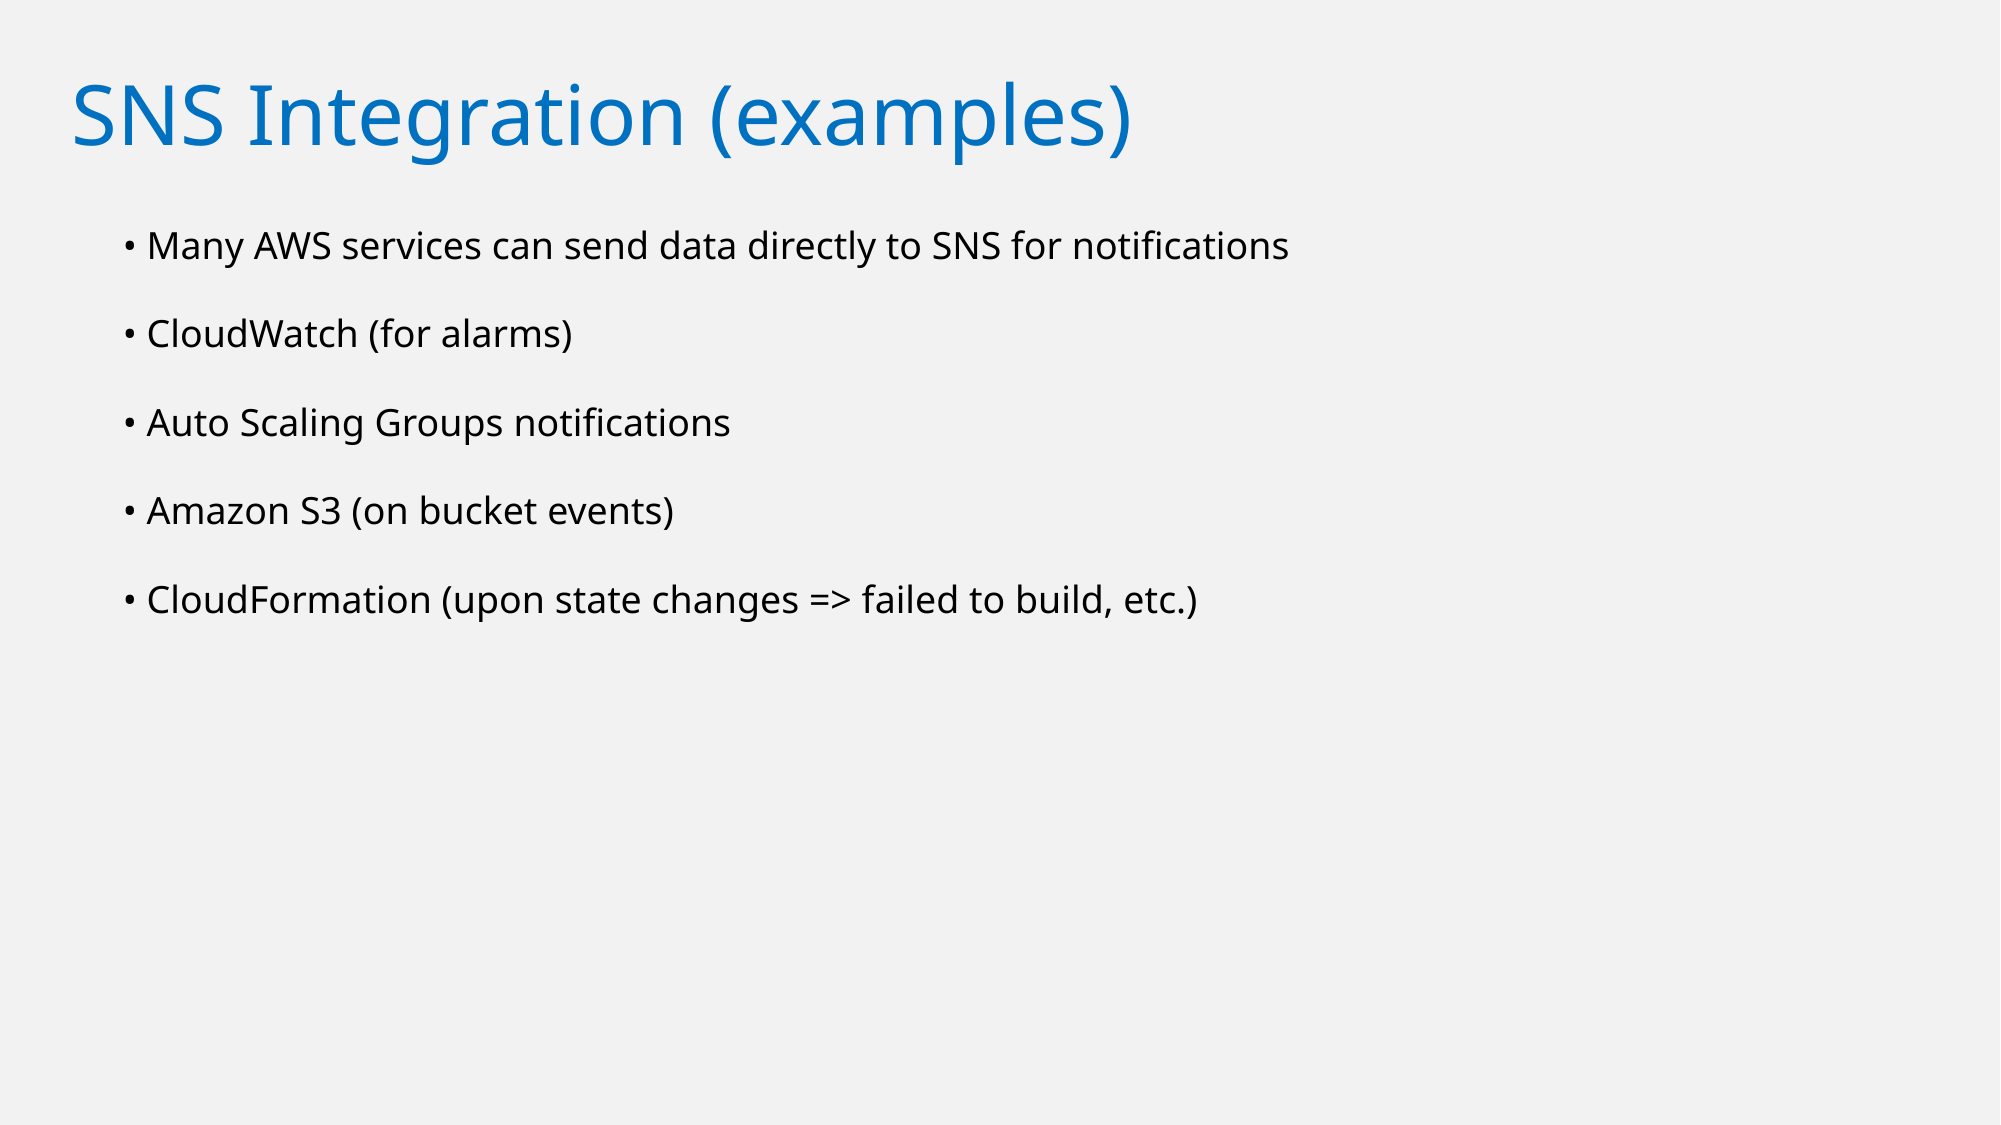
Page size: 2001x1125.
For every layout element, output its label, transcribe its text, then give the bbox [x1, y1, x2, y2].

list • Many AWS services can send data directly to SNS for notifications • CloudWatch (for alarms) • Auto Scaling Groups notifications • Amazon S3 (on bucket events) • CloudFormation (upon state changes => failed to build, etc.) [107, 192, 1482, 979]
title SNS Integration (examples) [56, 45, 1900, 193]
